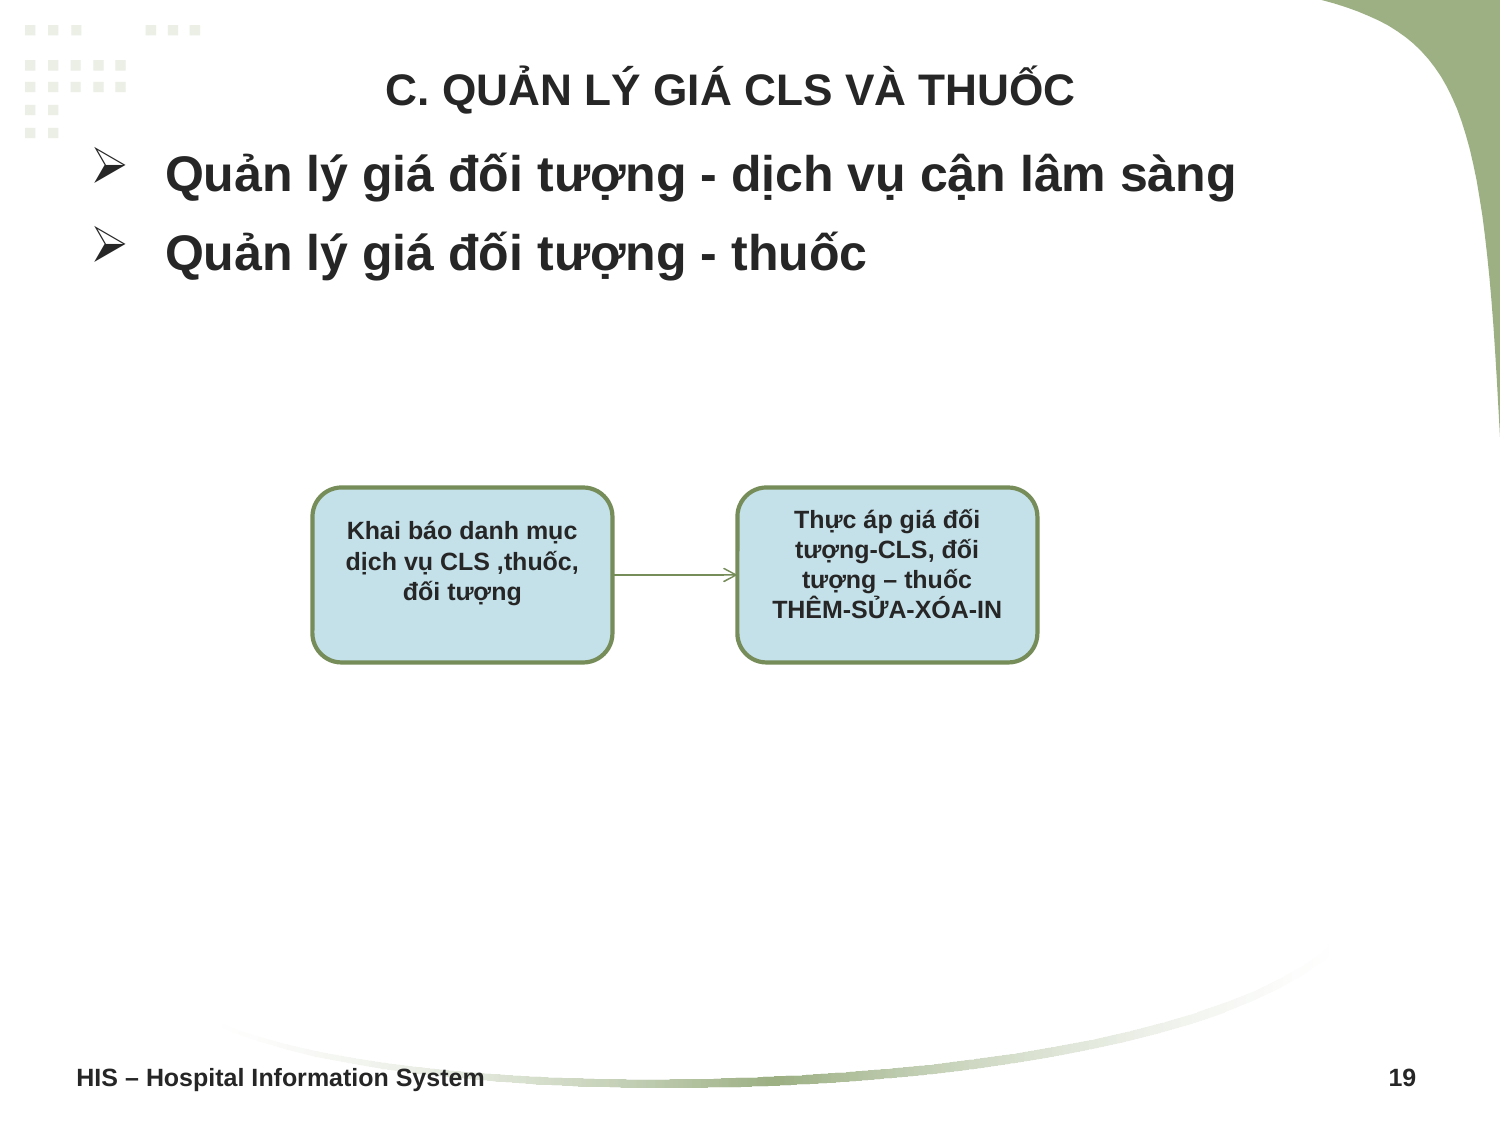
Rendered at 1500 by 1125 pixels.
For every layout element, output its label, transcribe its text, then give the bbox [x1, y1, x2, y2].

text_box Quản lý giá đối tượng - dịch vụ cận lâm sàng Quản lý giá đối tượng - thuốc [74, 125, 1350, 400]
title C. QUẢN LÝ GIÁ CLS VÀ THUỐC [75, 37, 1388, 175]
footer HIS – Hospital Information System 19 [37, 1050, 1463, 1103]
text_box Khai báo danh mục dịch vụ CLS ,thuốc, đối tượng [310, 485, 615, 665]
text_box Thực áp giá đối tượng-CLS, đối tượng – thuốc THÊM-SỬA-XÓA-IN [735, 485, 1040, 665]
